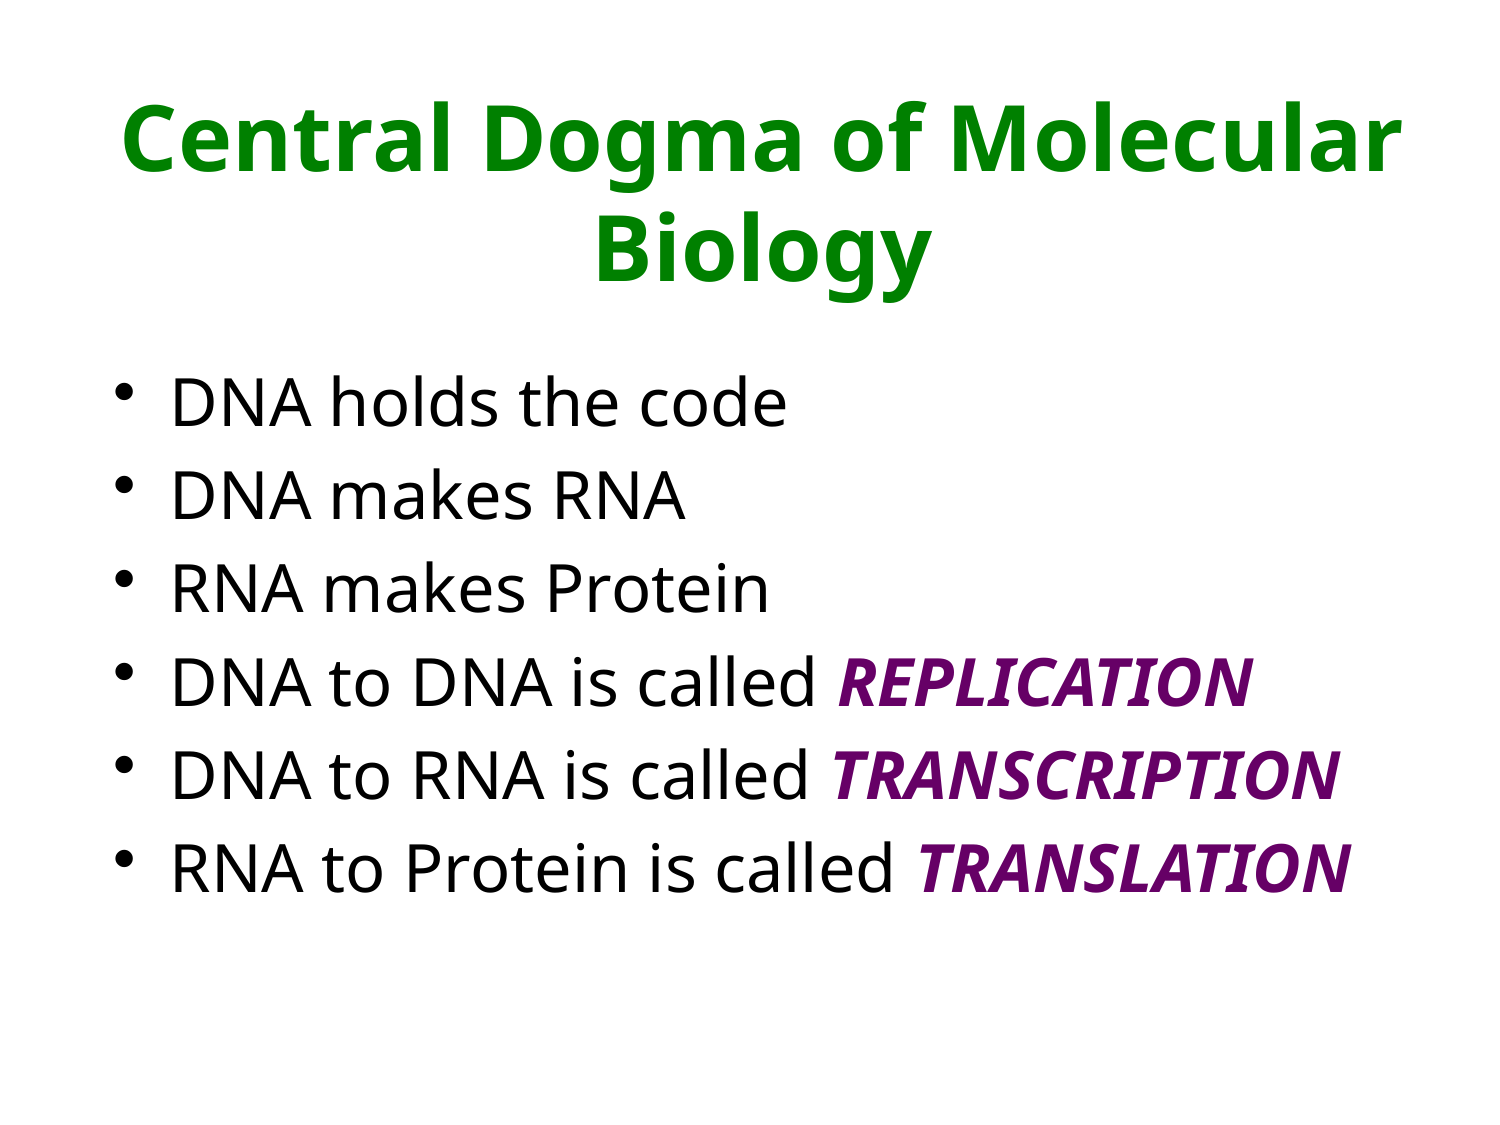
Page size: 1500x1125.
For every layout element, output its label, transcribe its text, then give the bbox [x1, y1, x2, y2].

text_box Central Dogma of Molecular Biology [99, 89, 1425, 290]
text_box DNA holds the code DNA makes RNA RNA makes Protein DNA to DNA is called REPLICATION DNA to RNA is called TRANSCRIPTION RNA to Protein is called TRANSLATION [99, 352, 1425, 1075]
